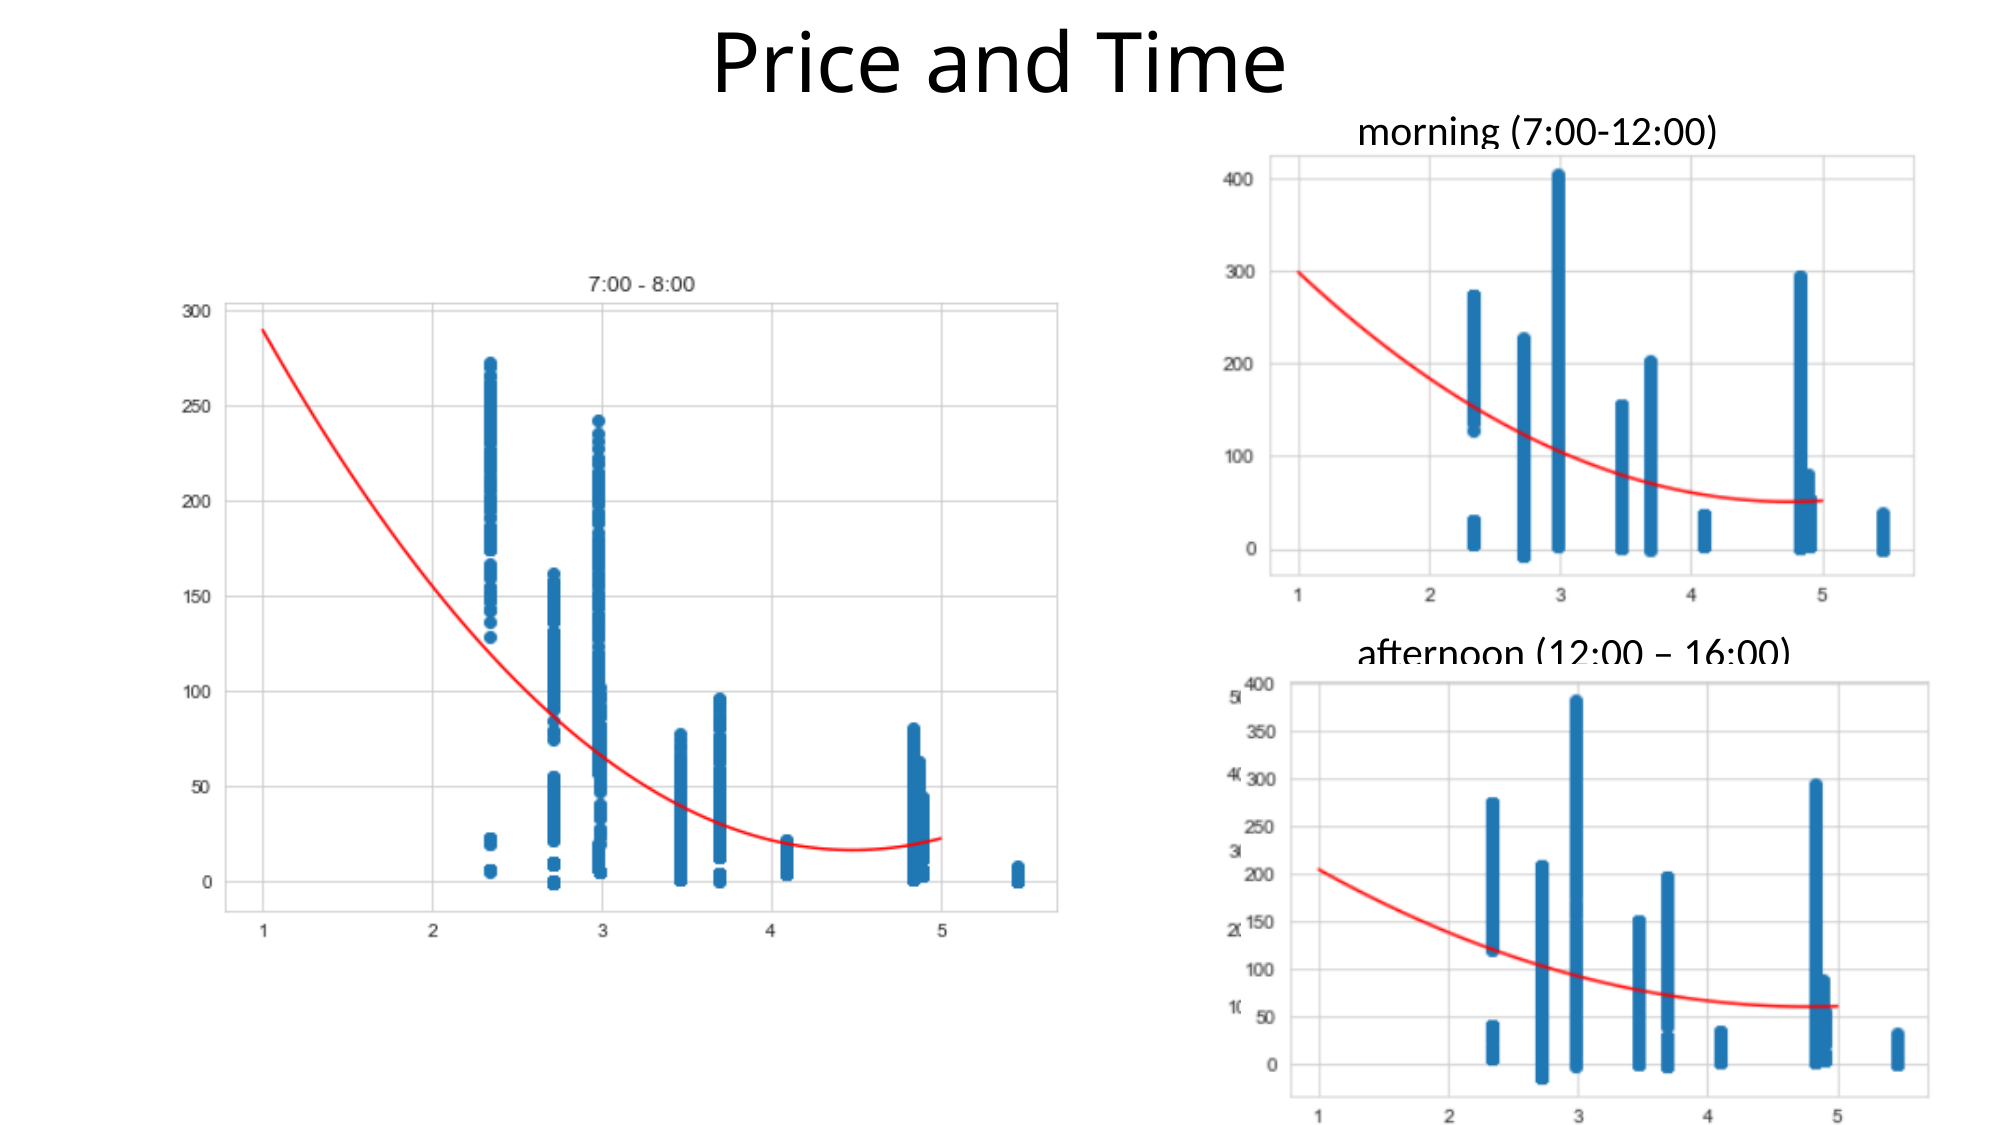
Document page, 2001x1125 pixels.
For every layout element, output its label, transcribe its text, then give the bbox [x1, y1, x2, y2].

picture [91, 206, 1165, 1012]
picture [1215, 149, 1923, 611]
text_box Price and Time [657, 1, 1343, 117]
picture [1216, 664, 1934, 1125]
text_box afternoon (12:00 – 16:00) [1342, 618, 1812, 664]
text_box morning (7:00-12:00) [1342, 96, 1806, 149]
